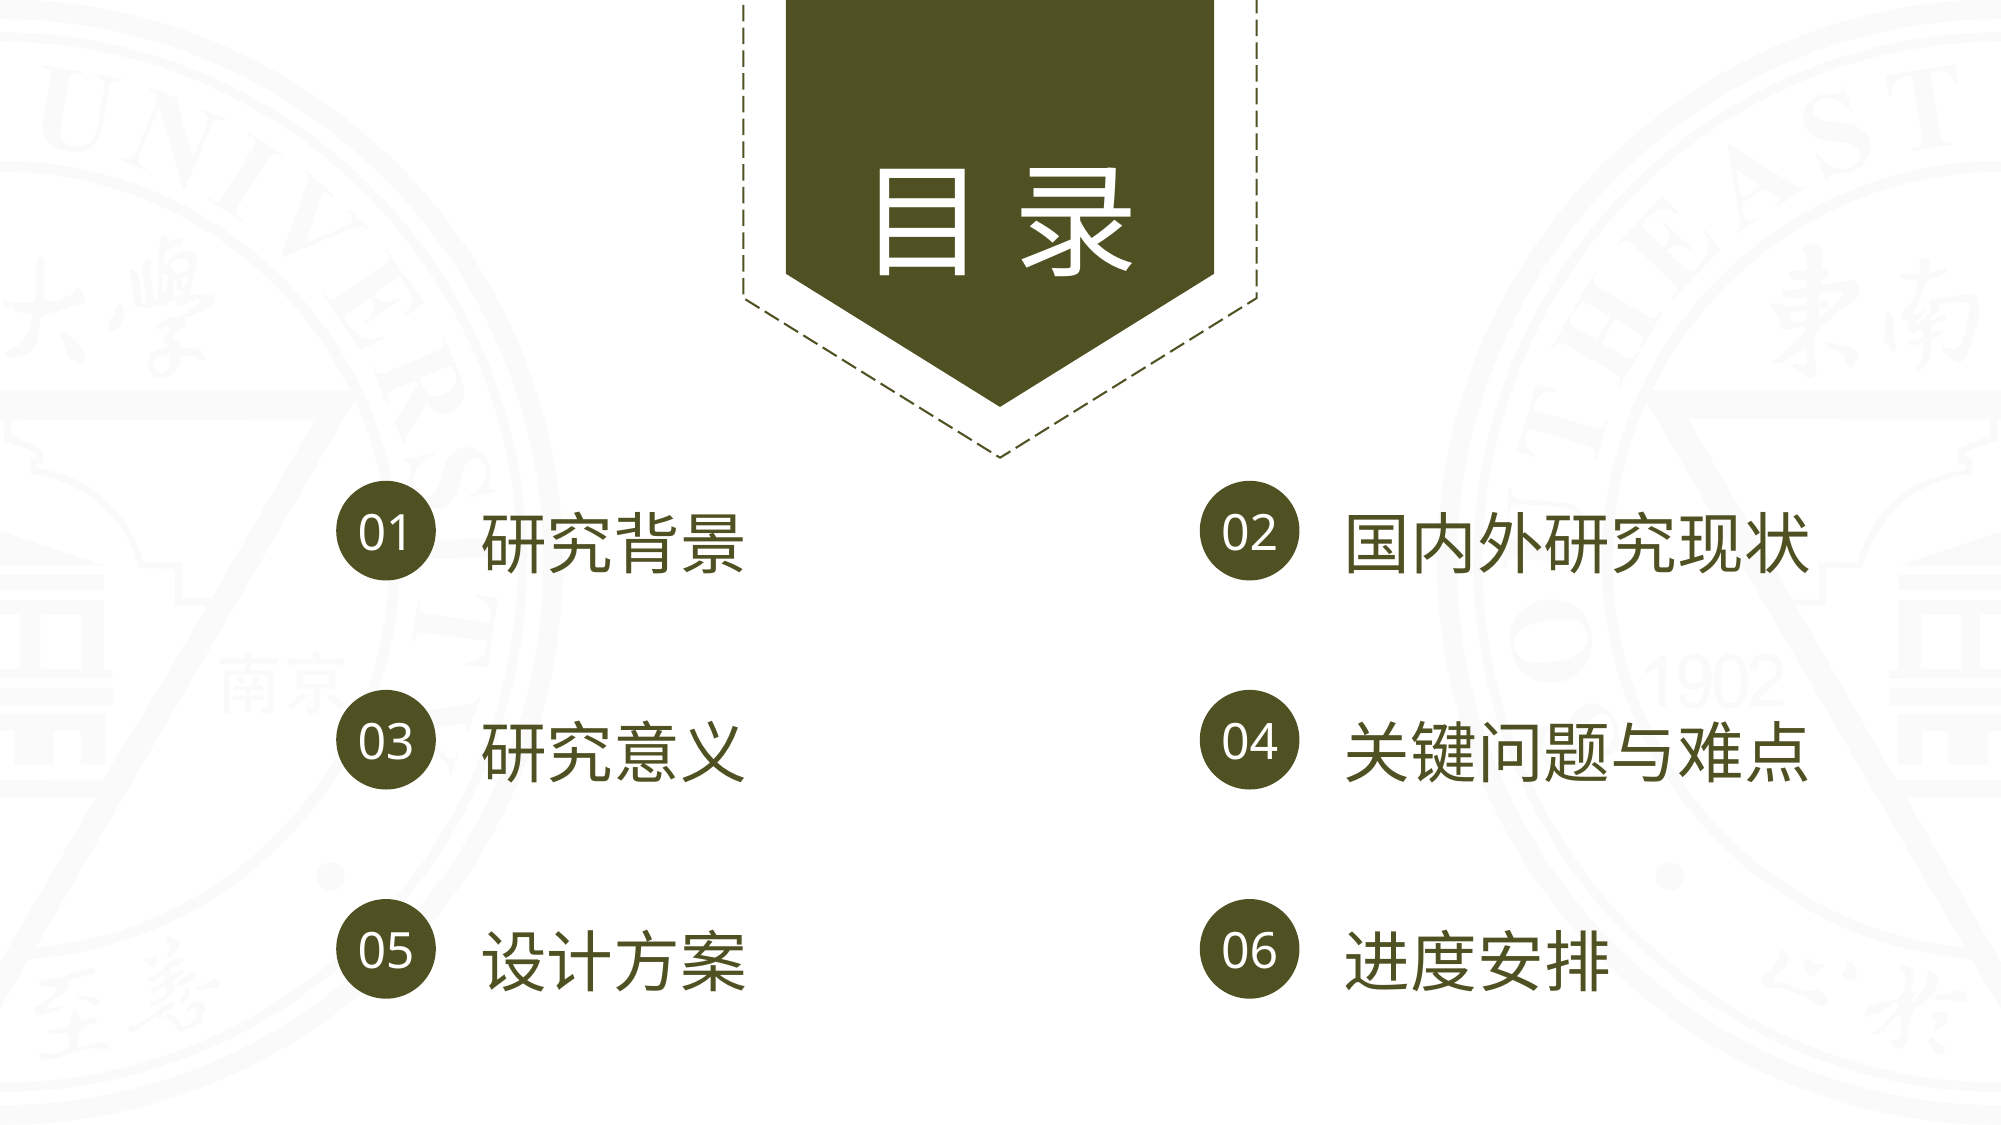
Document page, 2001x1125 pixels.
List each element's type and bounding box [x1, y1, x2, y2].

text_box [1199, 679, 1854, 790]
text_box [336, 888, 960, 999]
text_box [1199, 470, 1854, 581]
text_box [1199, 888, 1823, 999]
text_box [336, 679, 960, 790]
text_box [336, 470, 960, 581]
